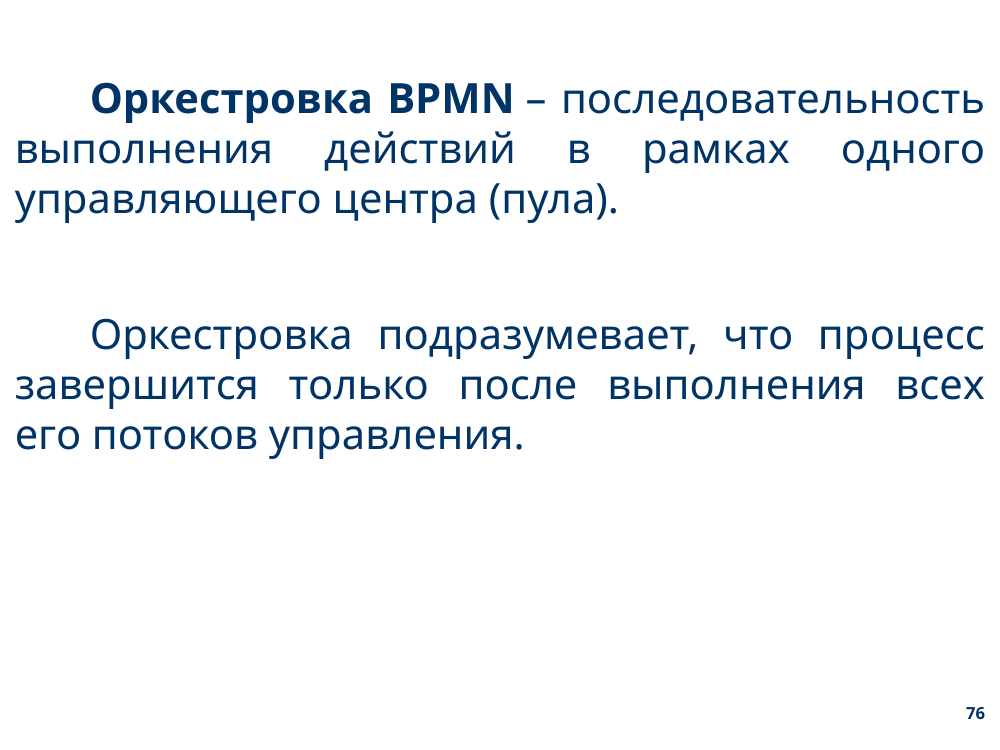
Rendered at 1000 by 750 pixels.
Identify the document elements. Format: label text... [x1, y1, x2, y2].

text_box Оркестровка подразумевает, что процесс завершится только после выполнения всех его потоков управления. [0, 300, 1000, 466]
slide_number 76 [766, 683, 1000, 734]
text_box Оркестровка BPMN – последовательность выполнения действий в рамках одного управляющего центра (пула). [0, 64, 1000, 230]
